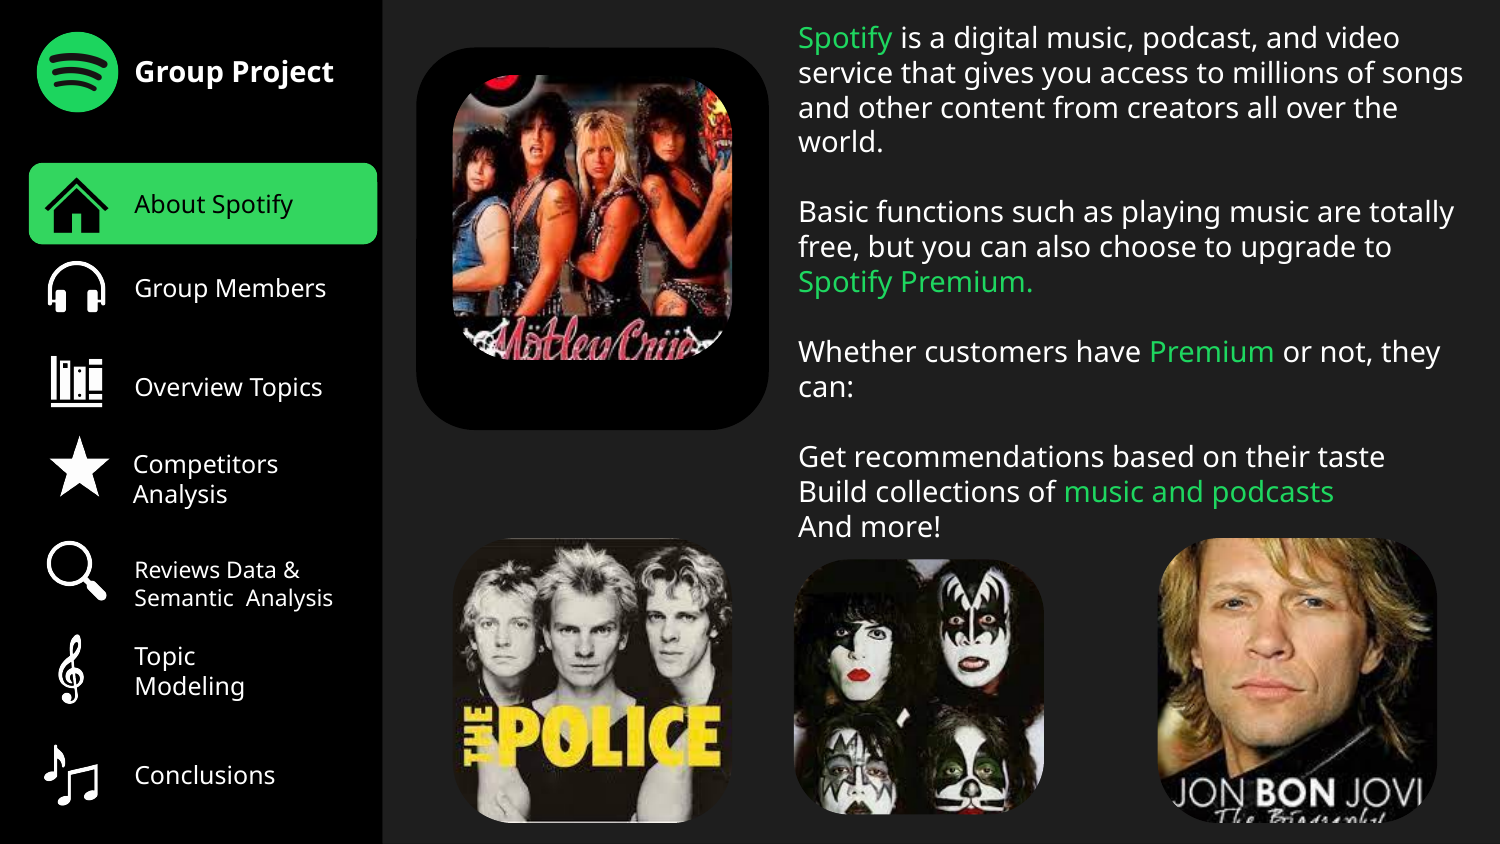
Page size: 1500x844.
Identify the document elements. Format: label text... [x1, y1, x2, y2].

picture [40, 250, 114, 324]
text_box [382, 0, 1500, 844]
picture [30, 735, 111, 815]
text_box Group Project [128, 47, 374, 94]
picture [40, 345, 114, 419]
text_box Spotify is a digital music, podcast, and video service that gives you access to millions of songs and other content from creators all over the world. Basic functions such as playing music are totally free, but you can also choose to upgrade to Spotify Premium. Whether customers have Premium or not, they can: Get recommendations based on their taste Build collections of music and podcasts And more! [786, 13, 1477, 579]
picture [1157, 537, 1438, 824]
picture [40, 168, 114, 242]
text_box Reviews Data & Semantic Analysis [123, 550, 373, 617]
picture [30, 25, 124, 119]
picture [42, 429, 116, 503]
picture [793, 559, 1045, 815]
text_box Overview Topics [123, 366, 373, 408]
picture [40, 534, 114, 608]
text_box Competitors Analysis [121, 442, 371, 514]
text_box [28, 162, 378, 245]
text_box About Spotify [123, 182, 324, 224]
picture [31, 631, 112, 711]
text_box [416, 47, 769, 431]
text_box Topic Modeling [123, 634, 373, 706]
picture [452, 74, 733, 361]
text_box Group Members [123, 266, 373, 308]
text_box Conclusions [123, 753, 373, 795]
picture [452, 537, 733, 824]
